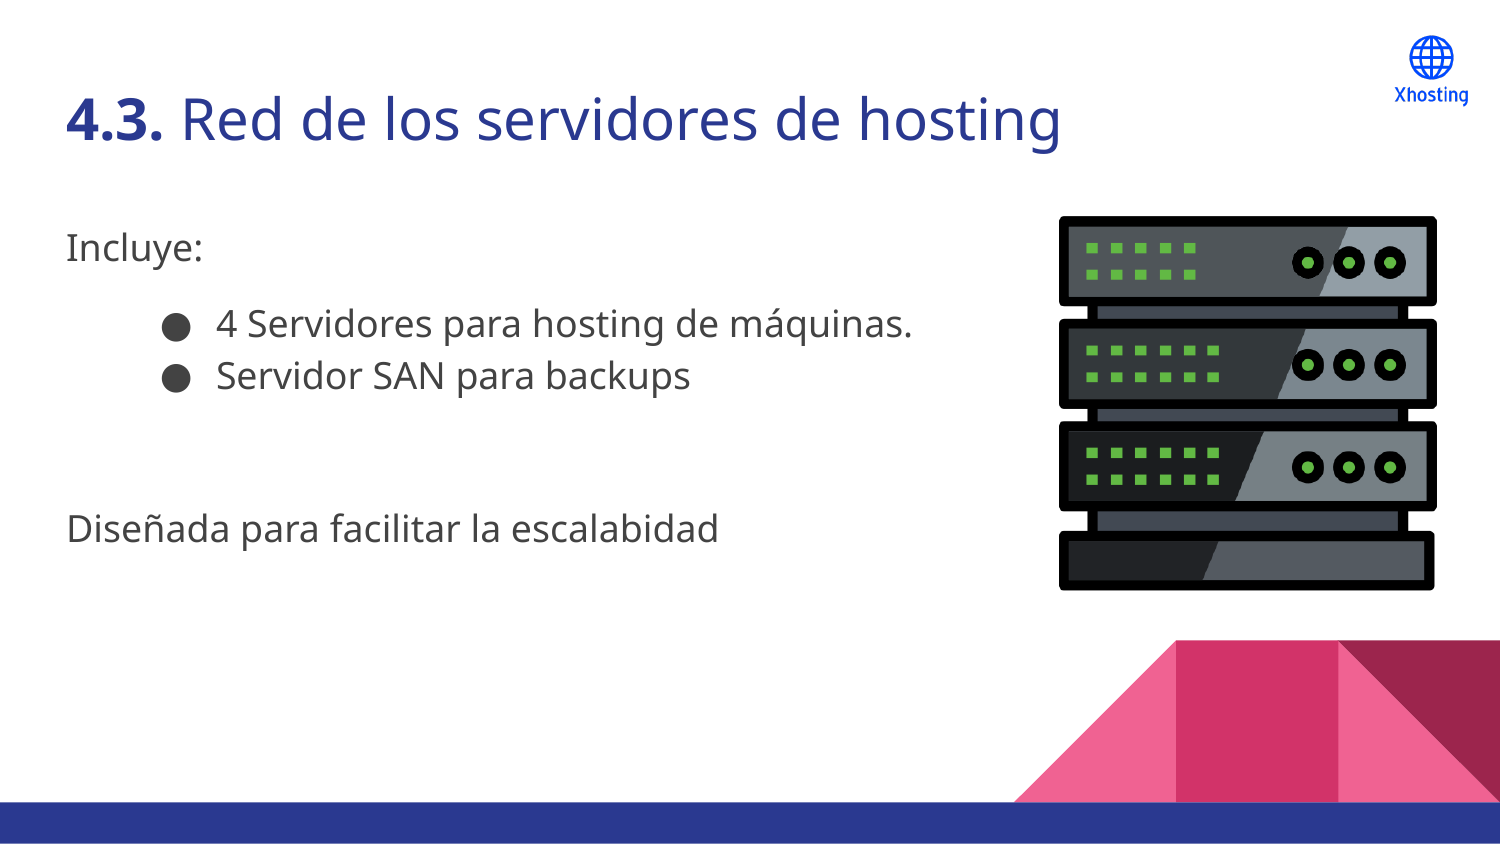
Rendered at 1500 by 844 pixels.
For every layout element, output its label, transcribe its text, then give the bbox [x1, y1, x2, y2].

picture [1045, 201, 1450, 605]
title 4.3. Red de los servidores de hosting [51, 67, 1449, 167]
list Incluye: 4 Servidores para hosting de máquinas. Servidor SAN para backups Diseñada para facilitar la escalabidad [51, 201, 1449, 750]
picture [1359, 0, 1500, 141]
